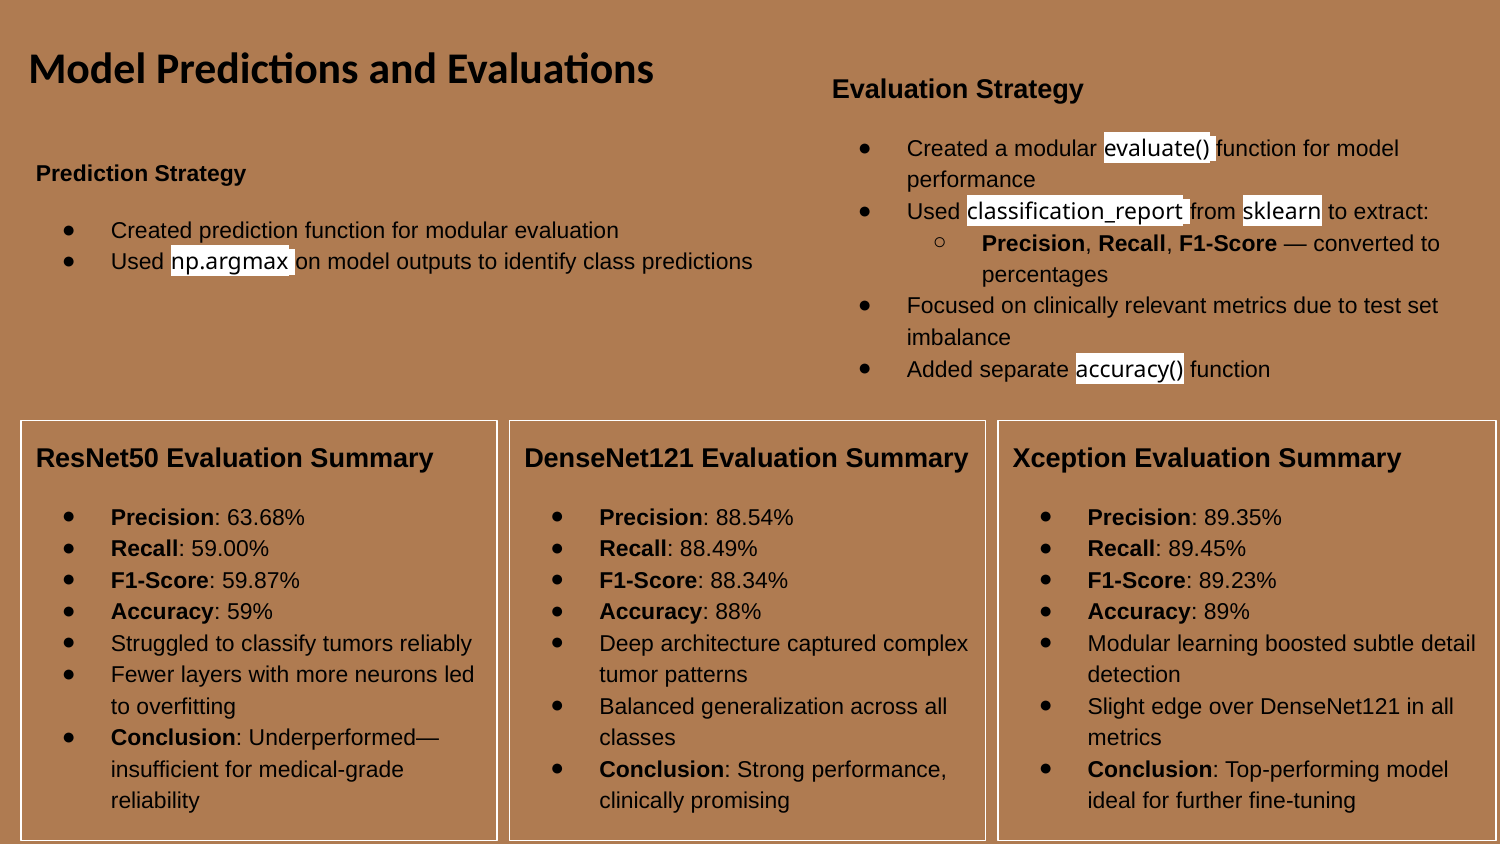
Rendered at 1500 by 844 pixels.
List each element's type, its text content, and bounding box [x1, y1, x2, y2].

text_box Prediction Strategy Created prediction function for modular evaluation Used np.argmax on model outputs to identify class predictions [20, 139, 817, 421]
text_box Model Predictions and Evaluations [13, 16, 894, 97]
text_box Xception Evaluation Summary Precision: 89.35% Recall: 89.45% F1-Score: 89.23% Accuracy: 89% Modular learning boosted subtle detail detection Slight edge over DenseNet121 in all metrics Conclusion: Top-performing model ideal for further fine-tuning [997, 420, 1497, 841]
text_box Evaluation Strategy Created a modular evaluate() function for model performance Used classification_report from sklearn to extract: Precision, Recall, F1-Score — converted to percentages Focused on clinically relevant metrics due to test set imbalance Added separate accuracy() function [816, 52, 1468, 397]
text_box ResNet50 Evaluation Summary Precision: 63.68% Recall: 59.00% F1-Score: 59.87% Accuracy: 59% Struggled to classify tumors reliably Fewer layers with more neurons led to overfitting Conclusion: Underperformed—insufficient for medical-grade reliability [20, 420, 497, 841]
text_box DenseNet121 Evaluation Summary Precision: 88.54% Recall: 88.49% F1-Score: 88.34% Accuracy: 88% Deep architecture captured complex tumor patterns Balanced generalization across all classes Conclusion: Strong performance, clinically promising [509, 420, 986, 841]
